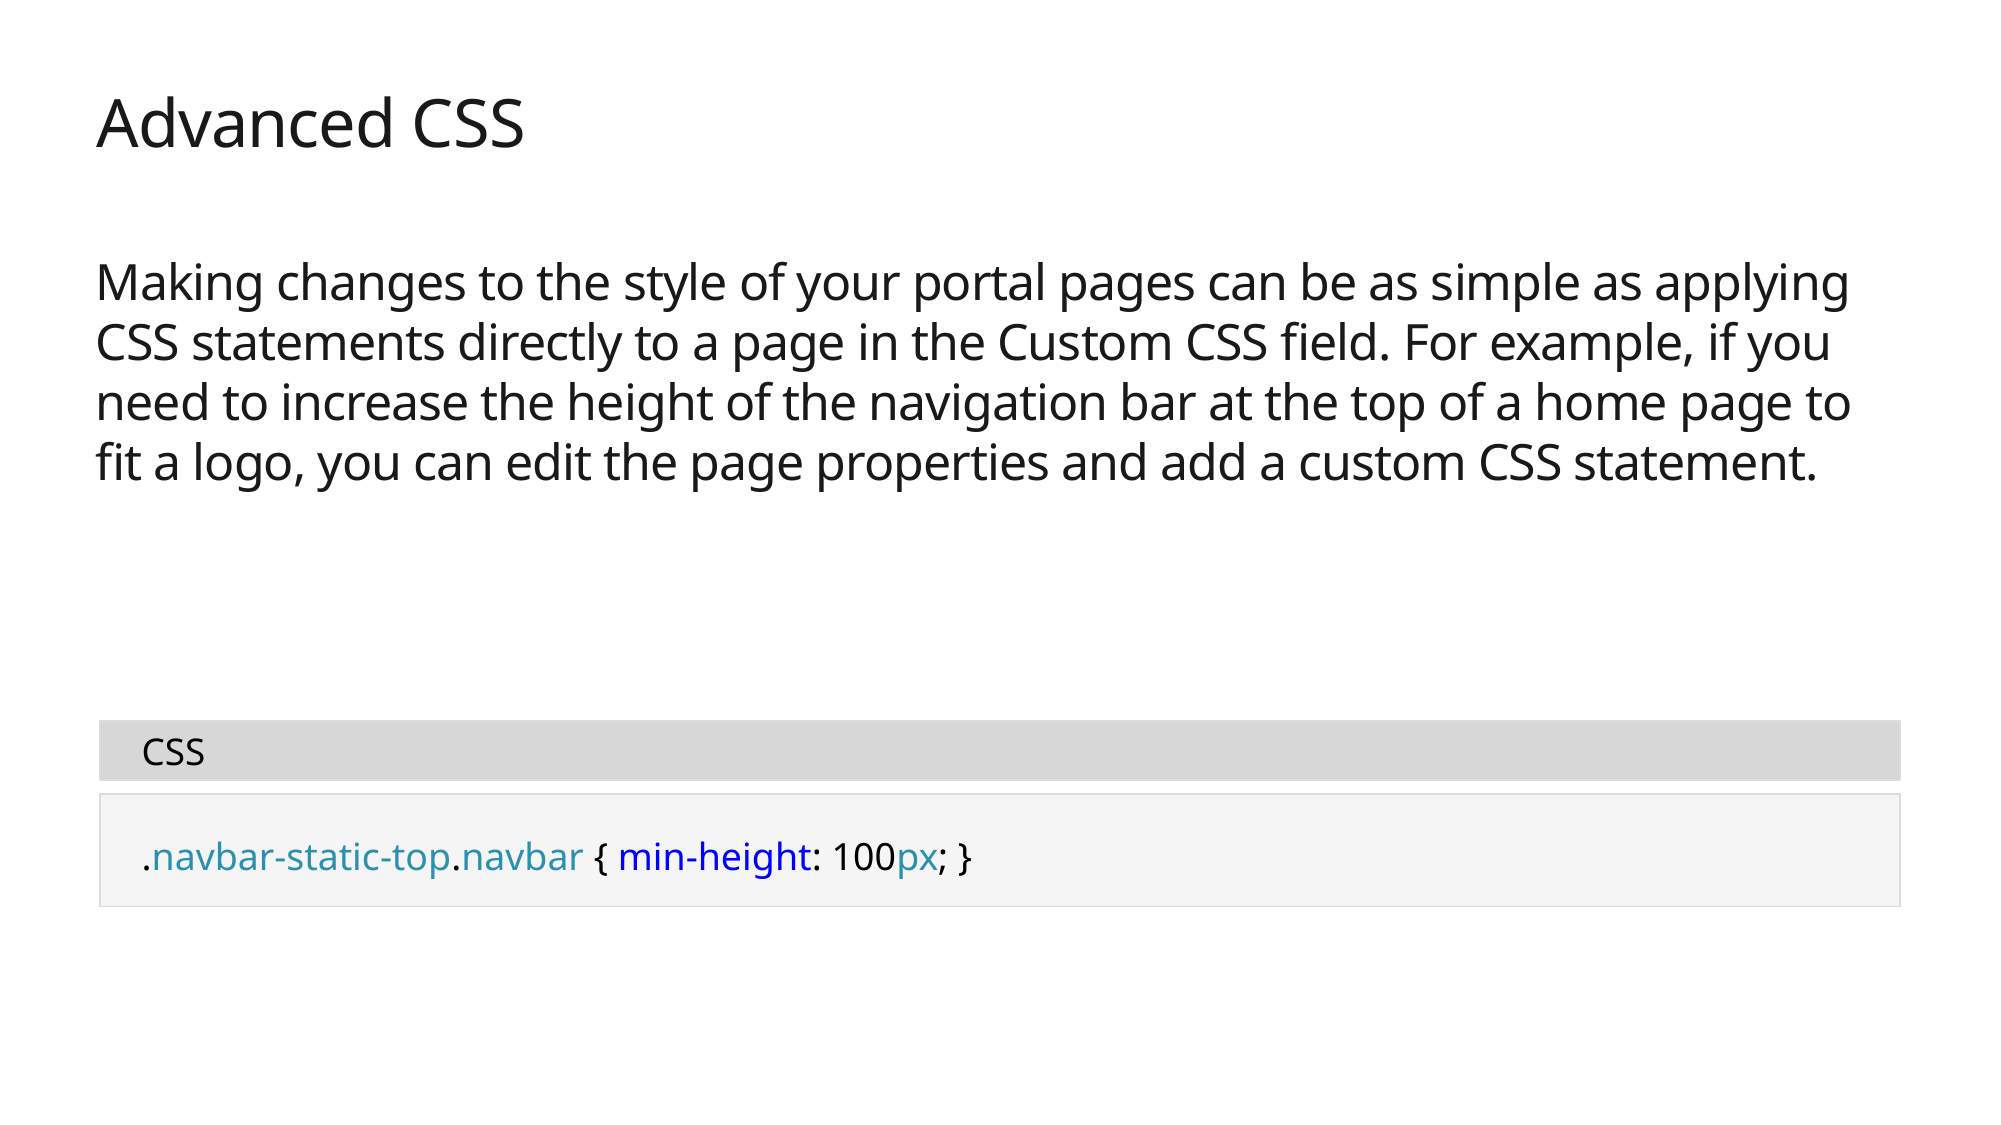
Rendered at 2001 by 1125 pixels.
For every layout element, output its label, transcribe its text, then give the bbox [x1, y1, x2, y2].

title Advanced CSS [96, 75, 1904, 165]
text_box .navbar-static-top.navbar { min-height: 100px; } [99, 793, 1901, 907]
text_box CSS [99, 720, 1901, 781]
list Making changes to the style of your portal pages can be as simple as applying CSS statements directly to a page in the Custom CSS field. For example, if you need to increase the height of the navigation bar at the top of a home page to fit a logo, you can edit the page properties and add a custom CSS statement. [95, 235, 1904, 508]
